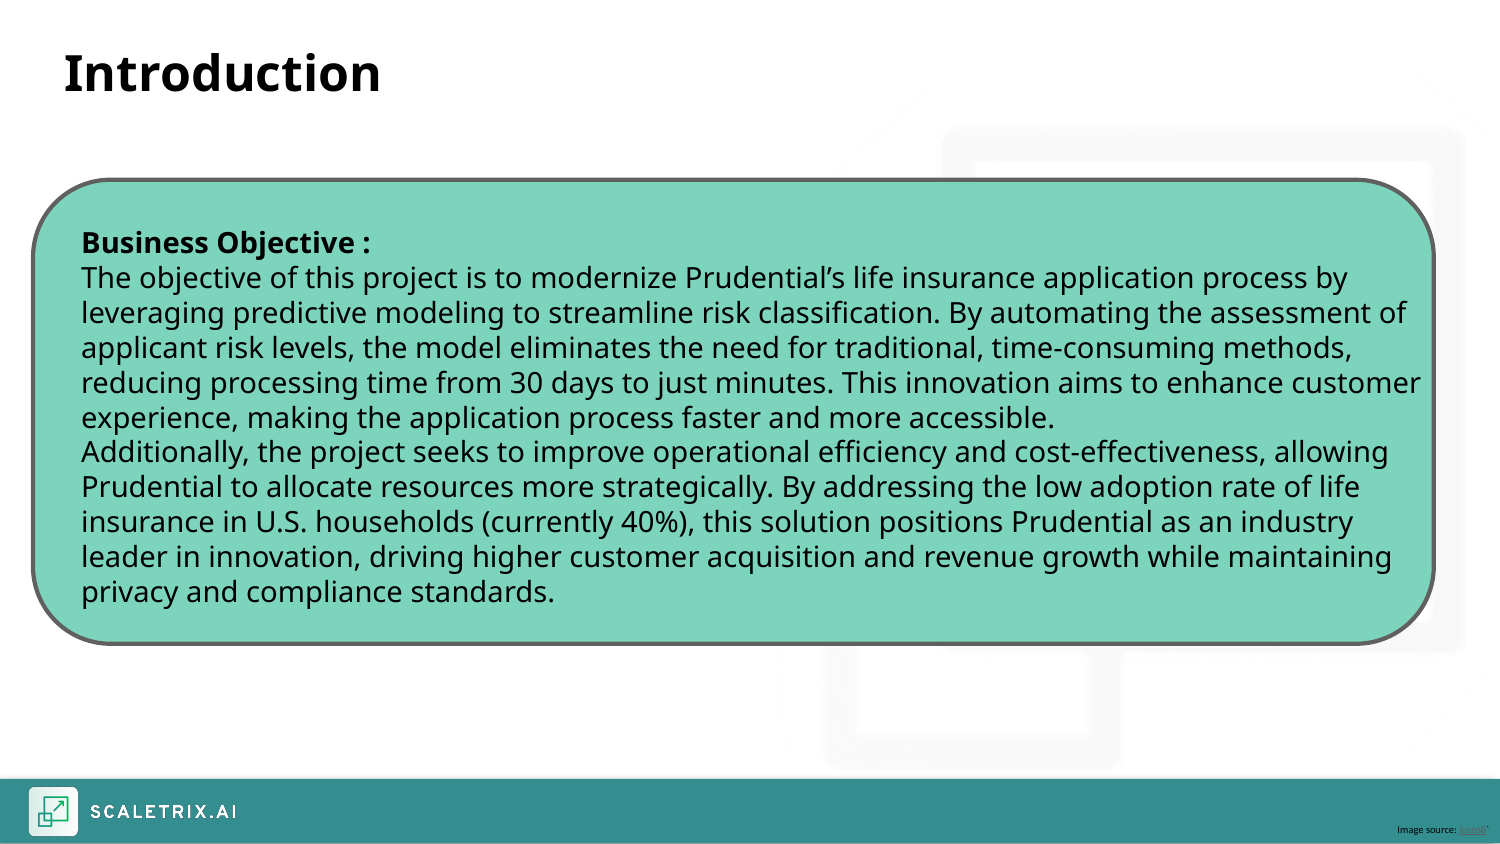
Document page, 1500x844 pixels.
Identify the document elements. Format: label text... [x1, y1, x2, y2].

text_box [30, 177, 1425, 633]
title Introduction [49, 1, 1363, 142]
picture [0, 783, 266, 844]
text_box Business Objective : The objective of this project is to modernize Prudential’s life insurance application process by leveraging predictive modeling to streamline risk classification. By automating the assessment of applicant risk levels, the model eliminates the need for traditional, time-consuming methods, reducing processing time from 30 days to just minutes. This innovation aims to enhance customer experience, making the application process faster and more accessible. Additionally, the project seeks to improve operational efficiency and cost-effectiveness, allowing Prudential to allocate resources more strategically. By addressing the low adoption rate of life insurance in U.S. households (currently 40%), this solution positions Prudential as an industry leader in innovation, driving higher customer acquisition and revenue growth while maintaining privacy and compliance standards. [66, 216, 1442, 652]
text_box Image source: icons8` [1397, 823, 1498, 836]
